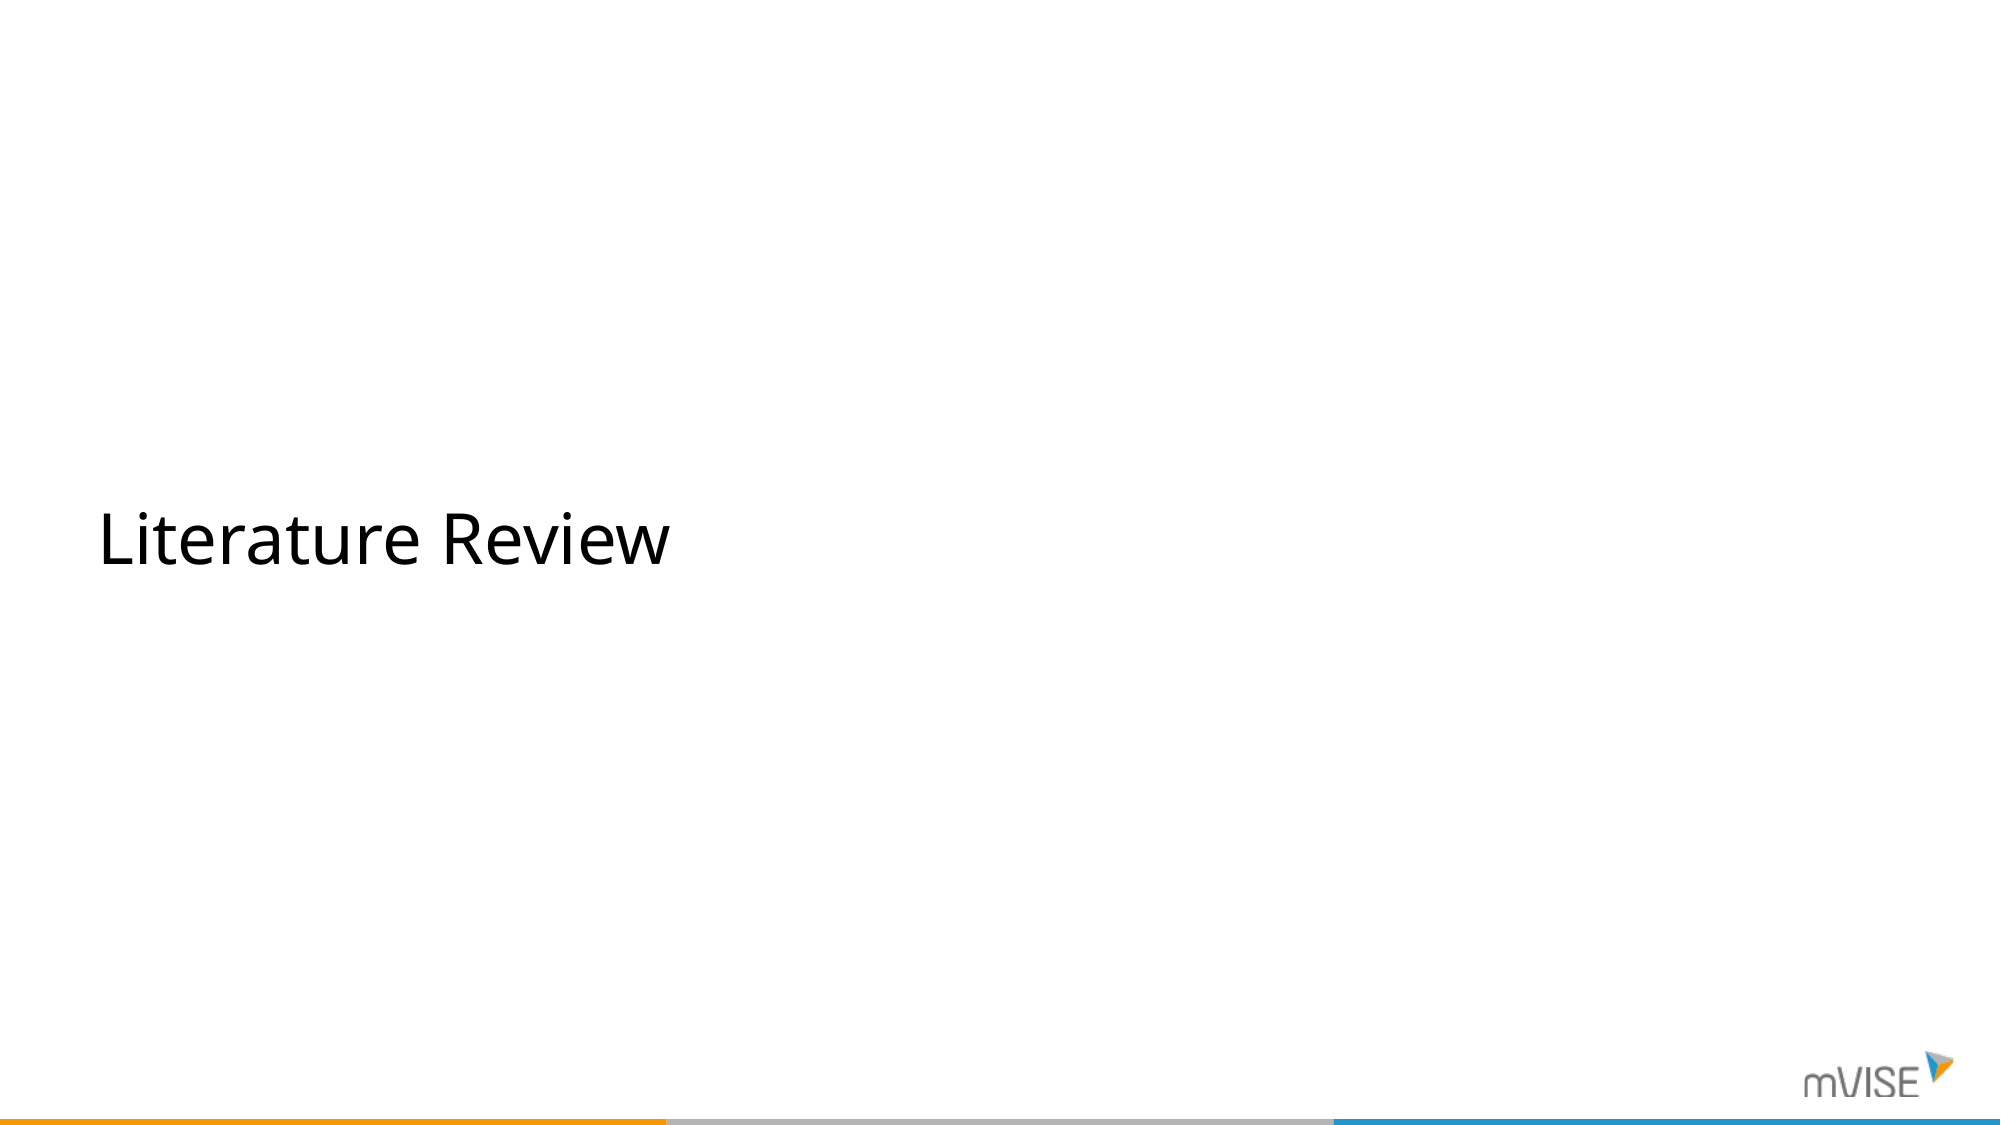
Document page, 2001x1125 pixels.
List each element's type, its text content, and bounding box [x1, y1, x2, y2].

title Literature Review [82, 487, 1918, 590]
